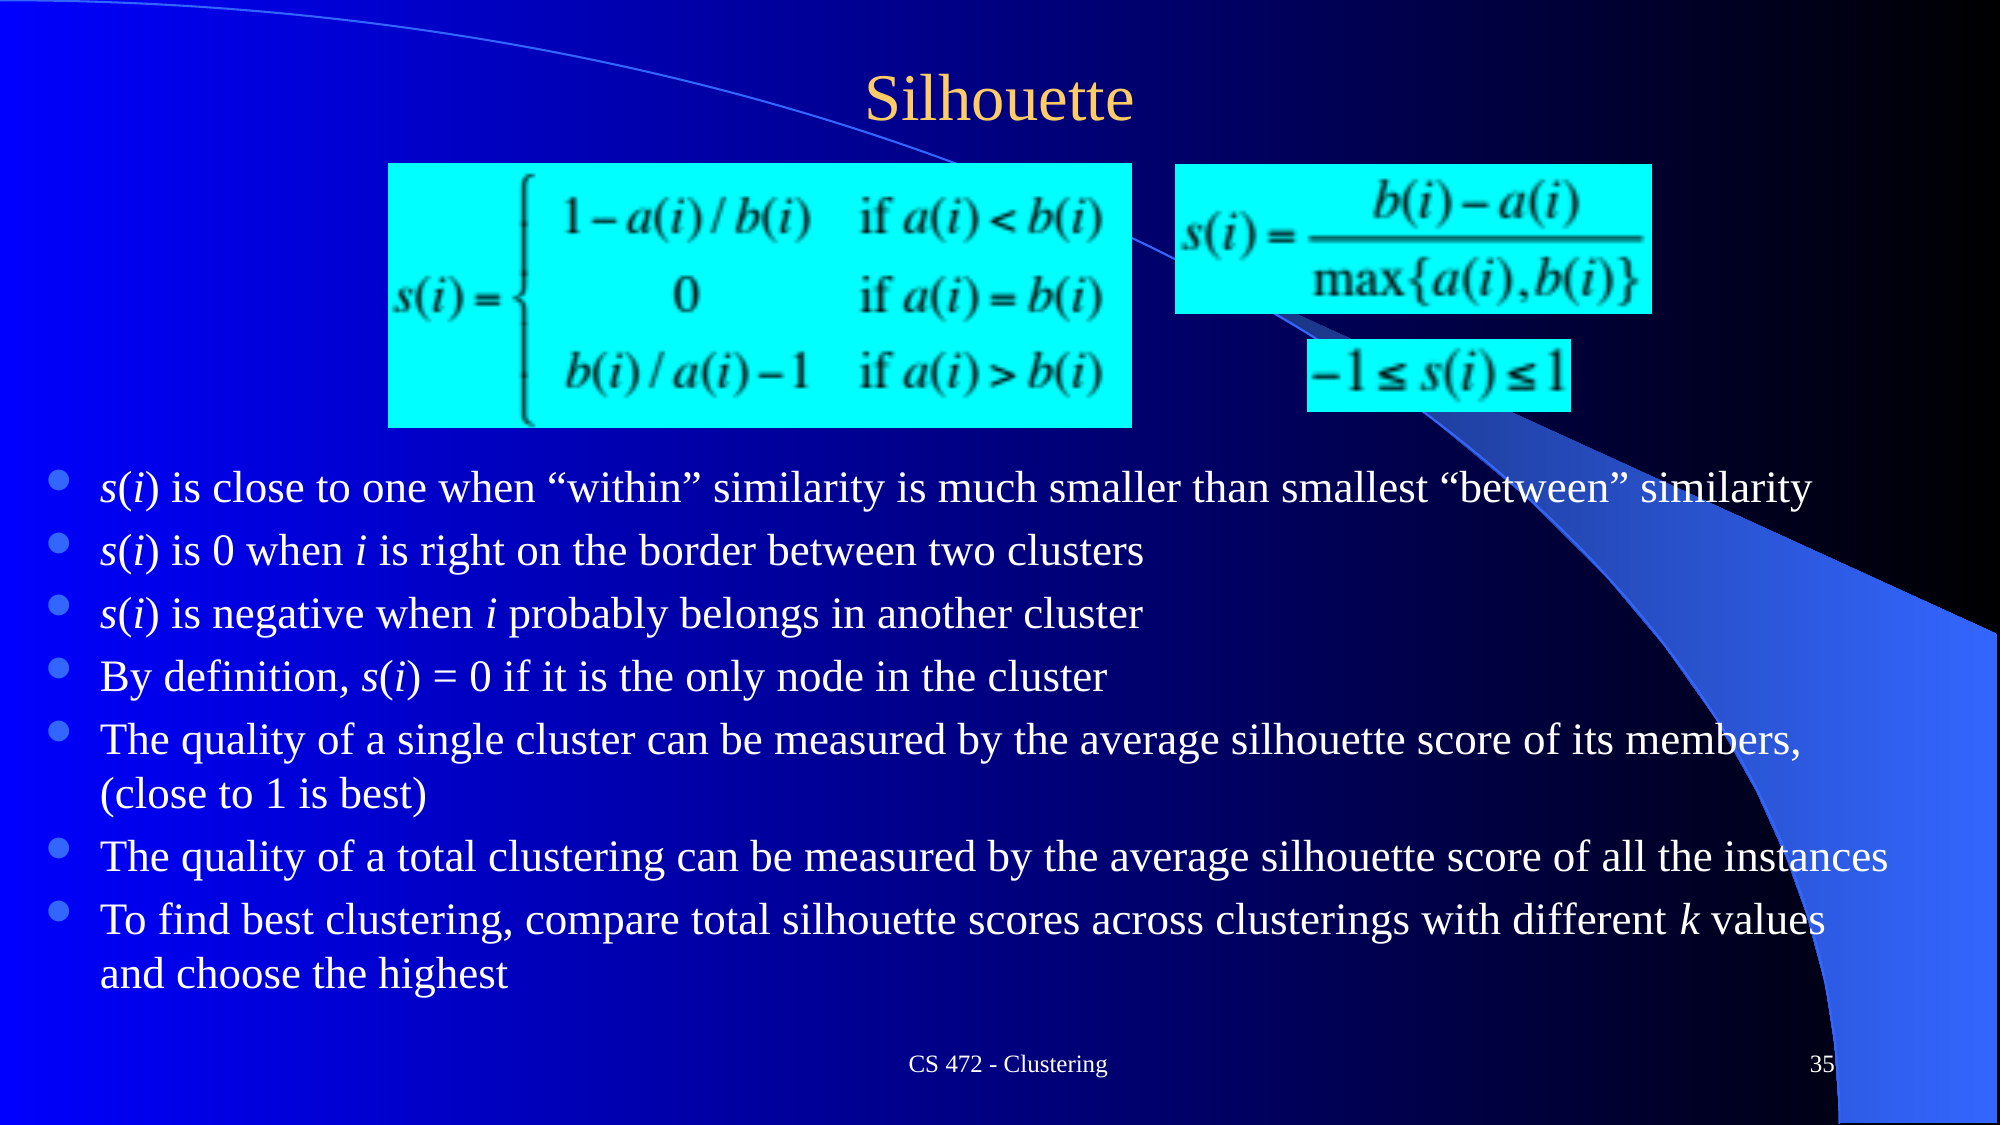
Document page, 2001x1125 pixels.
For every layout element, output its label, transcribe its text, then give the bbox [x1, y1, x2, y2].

title Silhouette [362, 24, 1638, 163]
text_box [1306, 338, 1571, 412]
slide_number 35 [1433, 1024, 1851, 1101]
list s(i) is close to one when “within” similarity is much smaller than smallest “between” similarity s(i) is 0 when i is right on the border between two clusters s(i) is negative when i probably belongs in another cluster By definition, s(i) = 0 if it is the only node in the cluster The quality of a single cluster can be measured by the average silhouette score of its members, (close to 1 is best) The quality of a total clustering can be measured by the average silhouette score of all the instances To find best clustering, compare total silhouette scores across clusterings with different k values and choose the highest [30, 449, 1913, 1026]
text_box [1174, 163, 1653, 315]
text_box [387, 162, 1133, 428]
footer CS 472 - Clustering [633, 1024, 1384, 1101]
